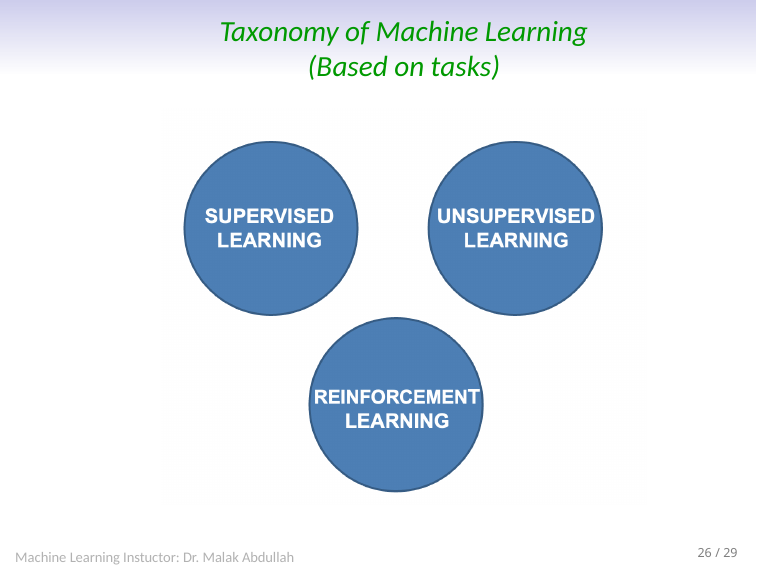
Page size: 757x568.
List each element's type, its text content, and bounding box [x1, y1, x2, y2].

footer Machine Learning Instuctor: Dr. Malak Abdullah [0, 548, 332, 566]
picture [0, 0, 756, 74]
slide_number 26 / 29 [691, 548, 749, 565]
title Taxonomy of Machine Learning (Based on tasks) [147, 12, 661, 84]
picture [161, 108, 647, 506]
